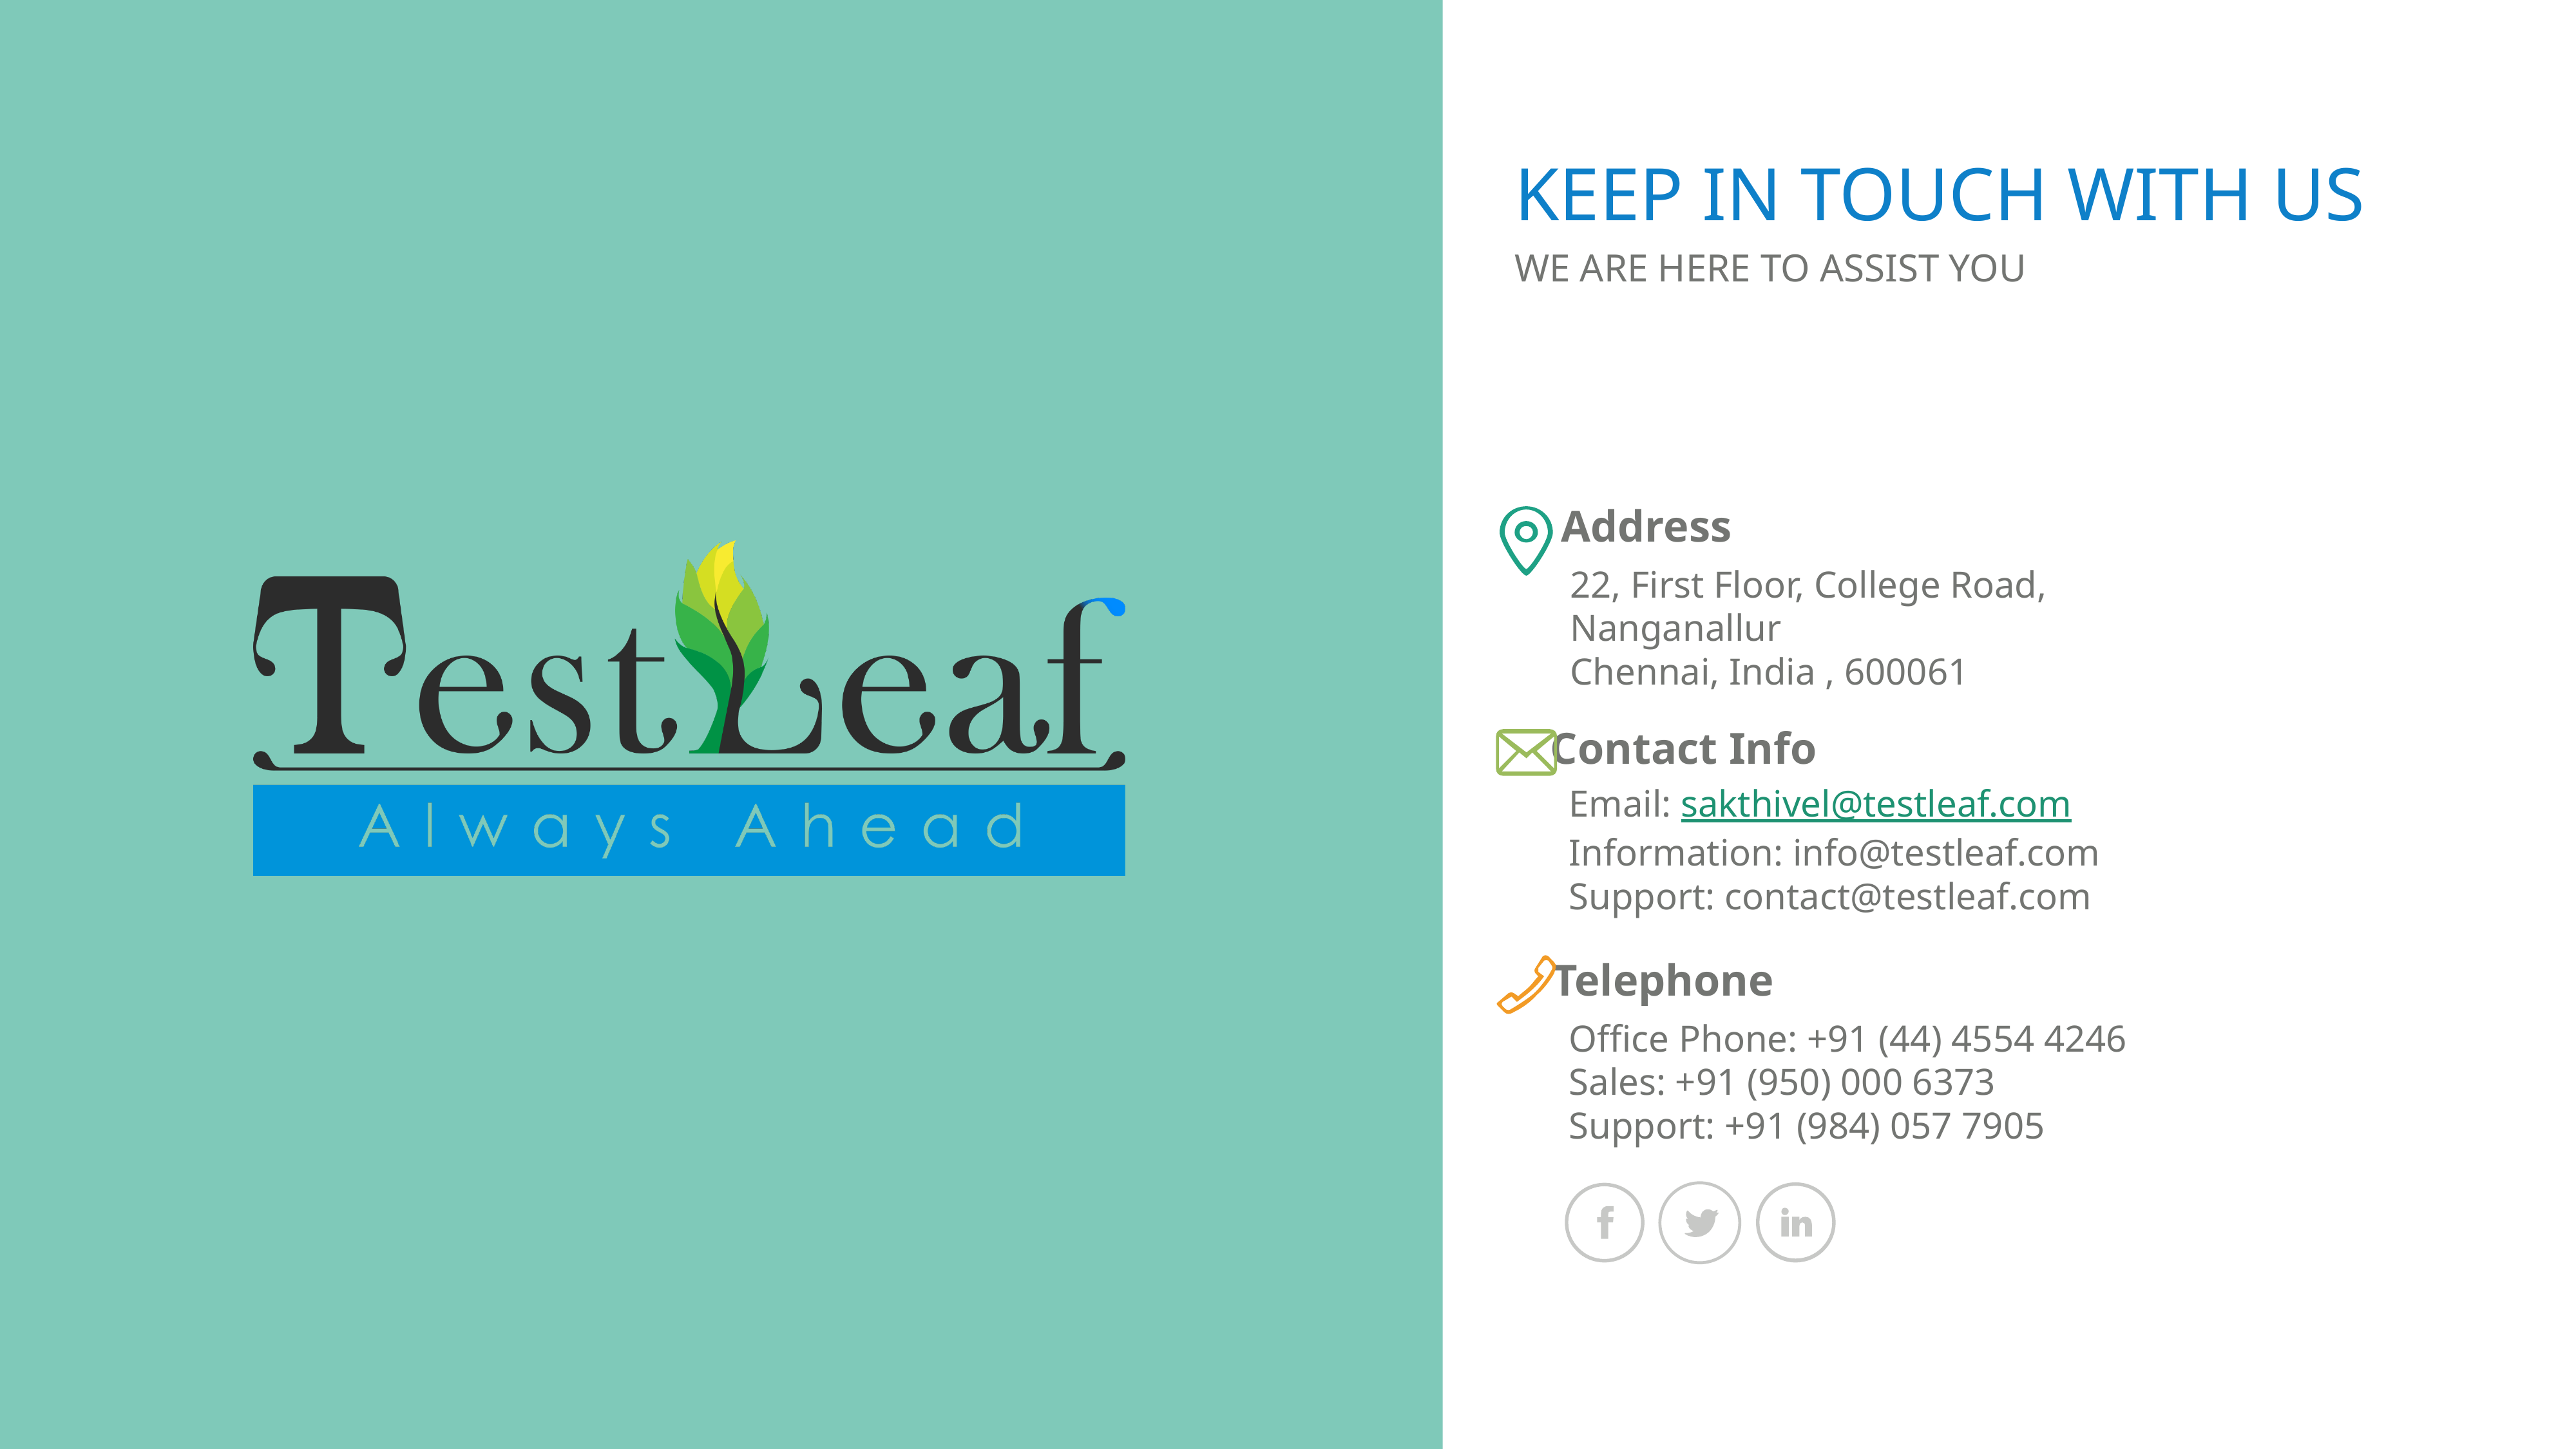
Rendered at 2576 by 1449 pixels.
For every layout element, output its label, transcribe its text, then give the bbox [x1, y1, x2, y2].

picture [863, 815, 895, 848]
picture [460, 815, 507, 846]
picture [987, 803, 1020, 848]
text_box Email: sakthivel@testleaf.com Information: info@testleaf.com Support: contact@testleaf.com [1543, 767, 2283, 930]
text_box Telephone [1527, 940, 1800, 1018]
picture [805, 803, 832, 846]
text_box [0, 0, 1443, 1449]
picture [253, 540, 1125, 784]
text_box 22, First Floor, College Road, Nanganallur Chennai, India , 600061 [1544, 548, 2284, 705]
text_box Contact Info [1524, 708, 1843, 786]
text_box KEEP IN TOUCH WITH US WE ARE HERE TO ASSIST YOU [1505, 126, 2375, 294]
text_box [1500, 506, 1553, 576]
text_box [1496, 729, 1558, 776]
text_box [1496, 955, 1556, 1014]
picture [428, 803, 432, 846]
picture [651, 815, 669, 848]
text_box Office Phone: +91 (44) 4554 4246 Sales: +91 (950) 000 6373 Support: +91 (984) 057 7905 [1543, 1003, 2283, 1159]
picture [736, 804, 775, 846]
text_box Address [1535, 486, 1758, 564]
picture [535, 815, 566, 848]
picture [359, 804, 399, 846]
picture [596, 815, 624, 858]
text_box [1565, 1182, 1836, 1263]
picture [924, 815, 957, 848]
